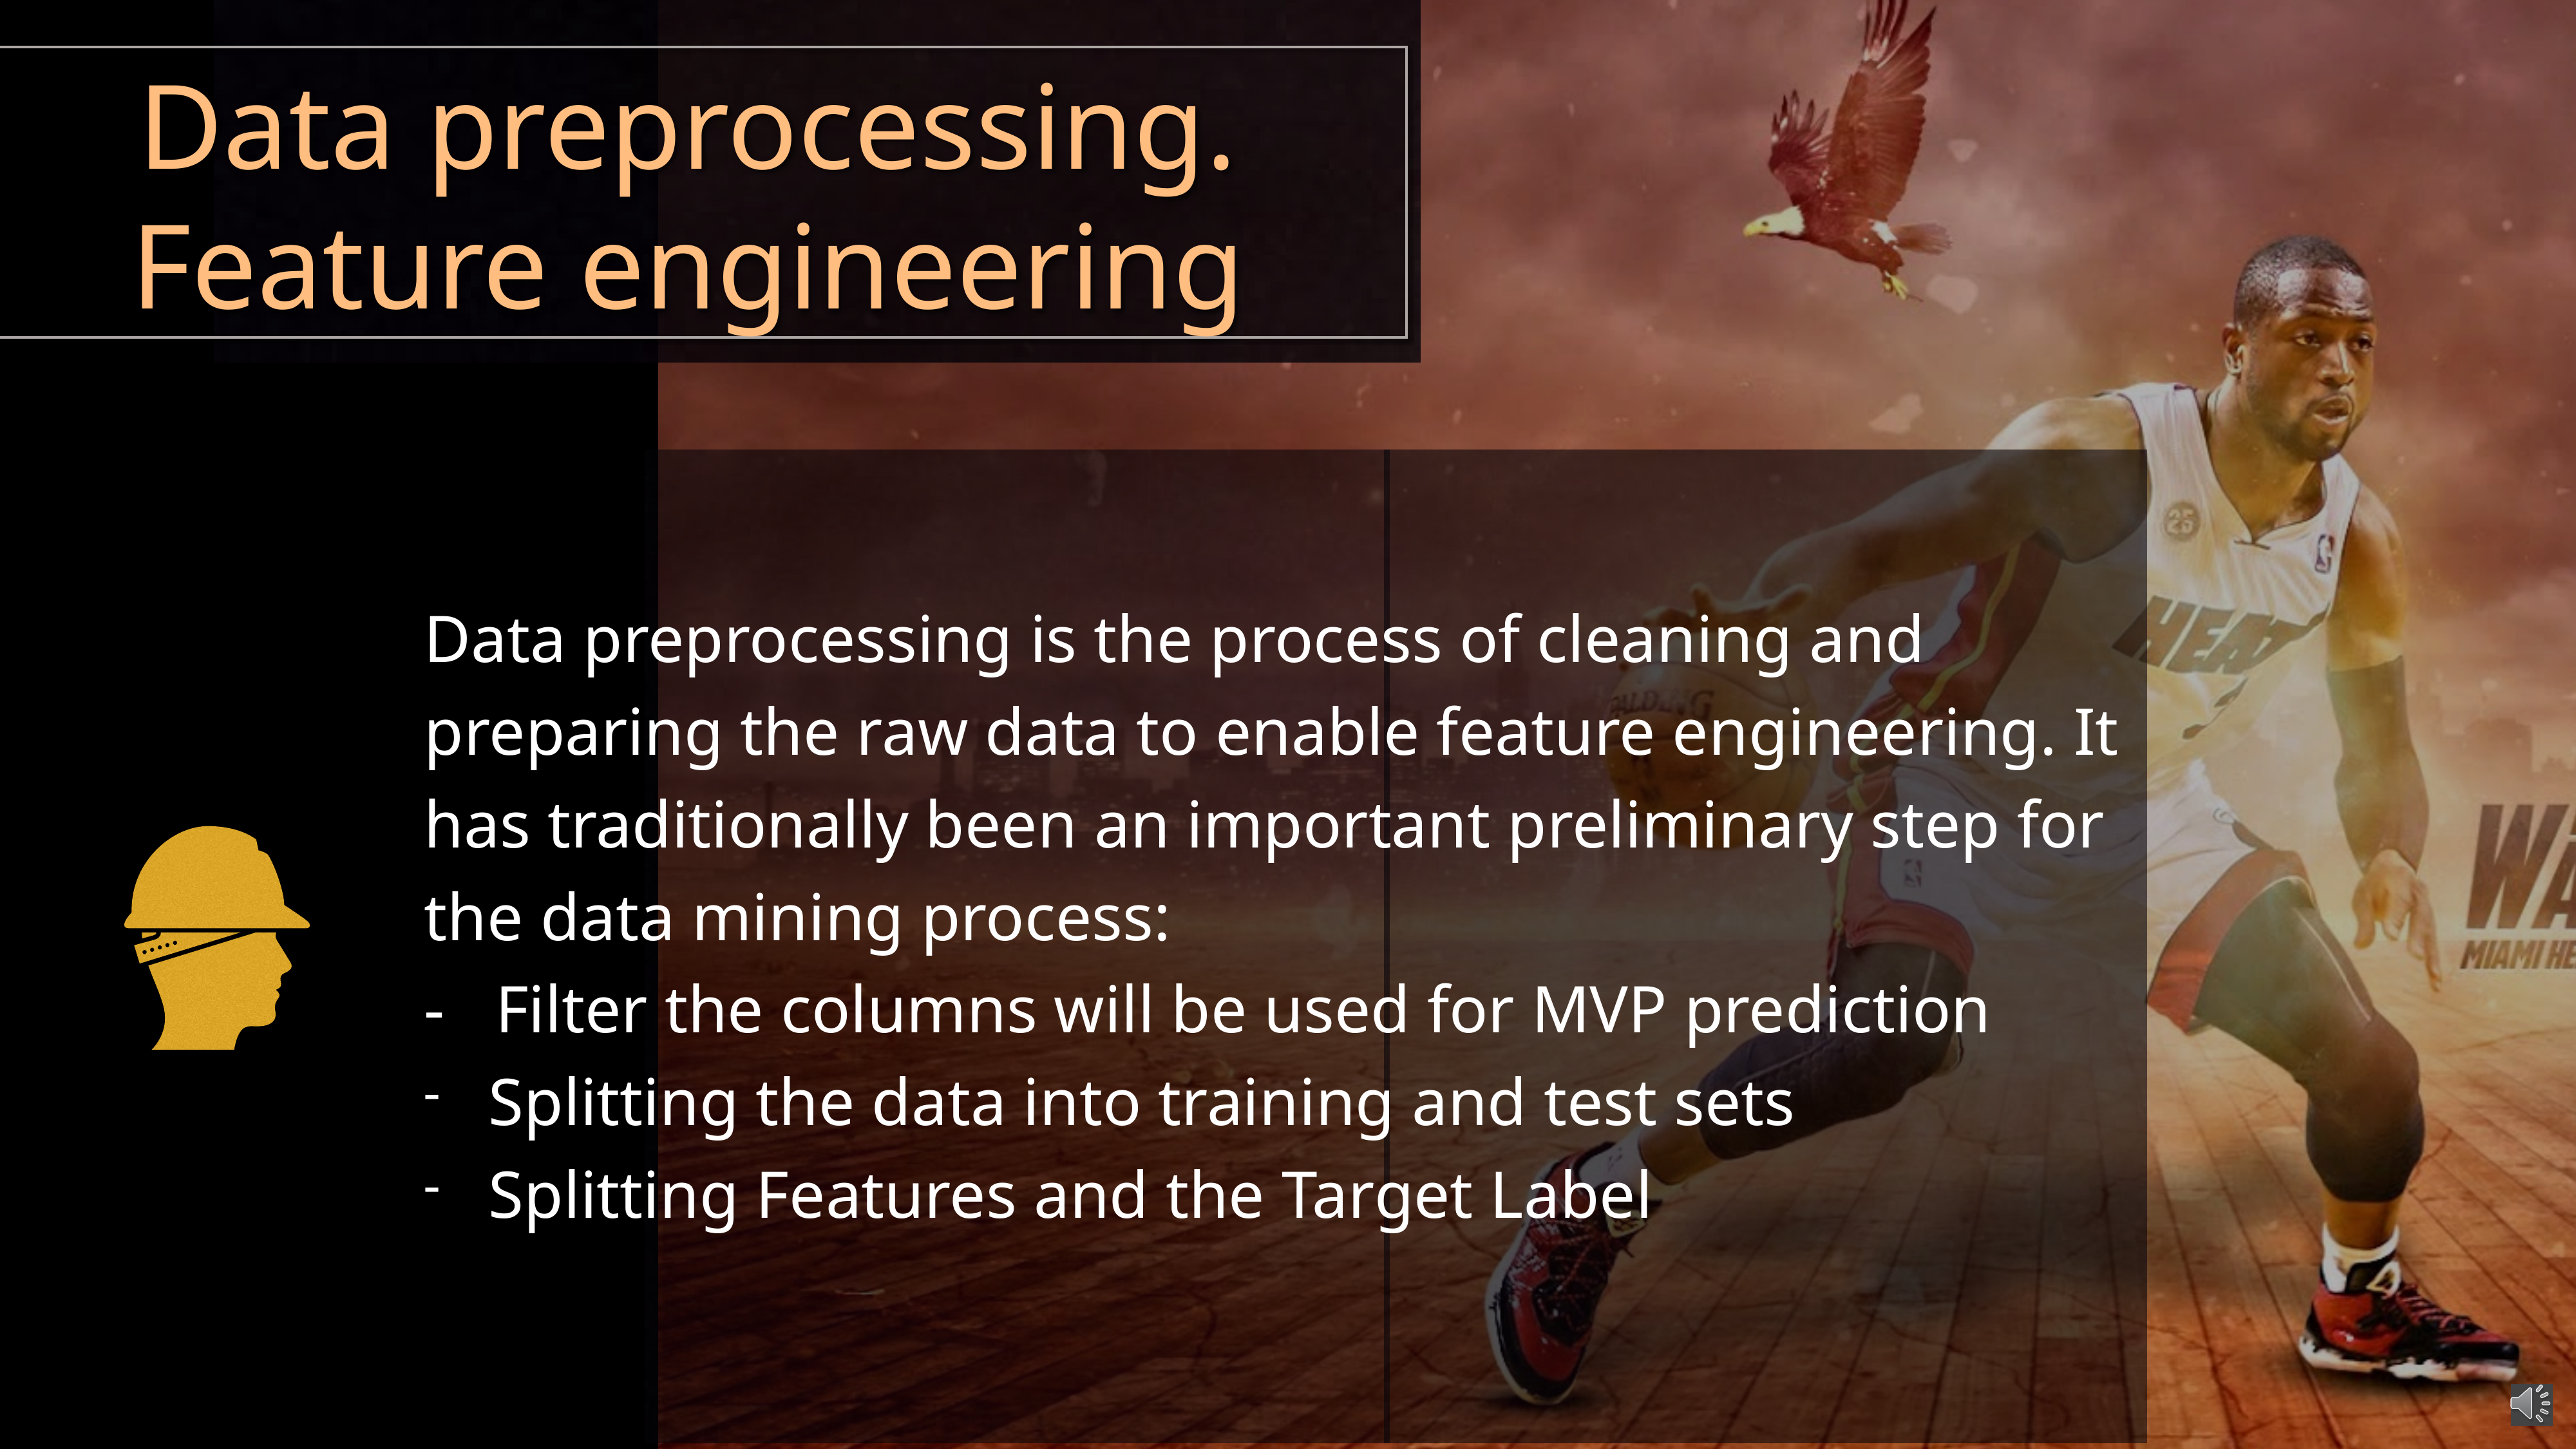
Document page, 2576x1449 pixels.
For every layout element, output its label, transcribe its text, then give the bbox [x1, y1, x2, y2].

text_box Data preprocessing is the process of cleaning and preparing the raw data to enable feature engineering. It has traditionally been an important preliminary step for the data mining process: - Filter the columns will be used for MVP prediction Splitting the data into training and test sets Splitting Features and the Target Label [419, 577, 644, 1237]
text_box Data preprocessing. Feature engineering [0, 46, 214, 338]
text_box [148, 932, 292, 1050]
picture [214, 0, 2576, 1449]
text_box [124, 826, 310, 929]
text_box [134, 932, 241, 964]
